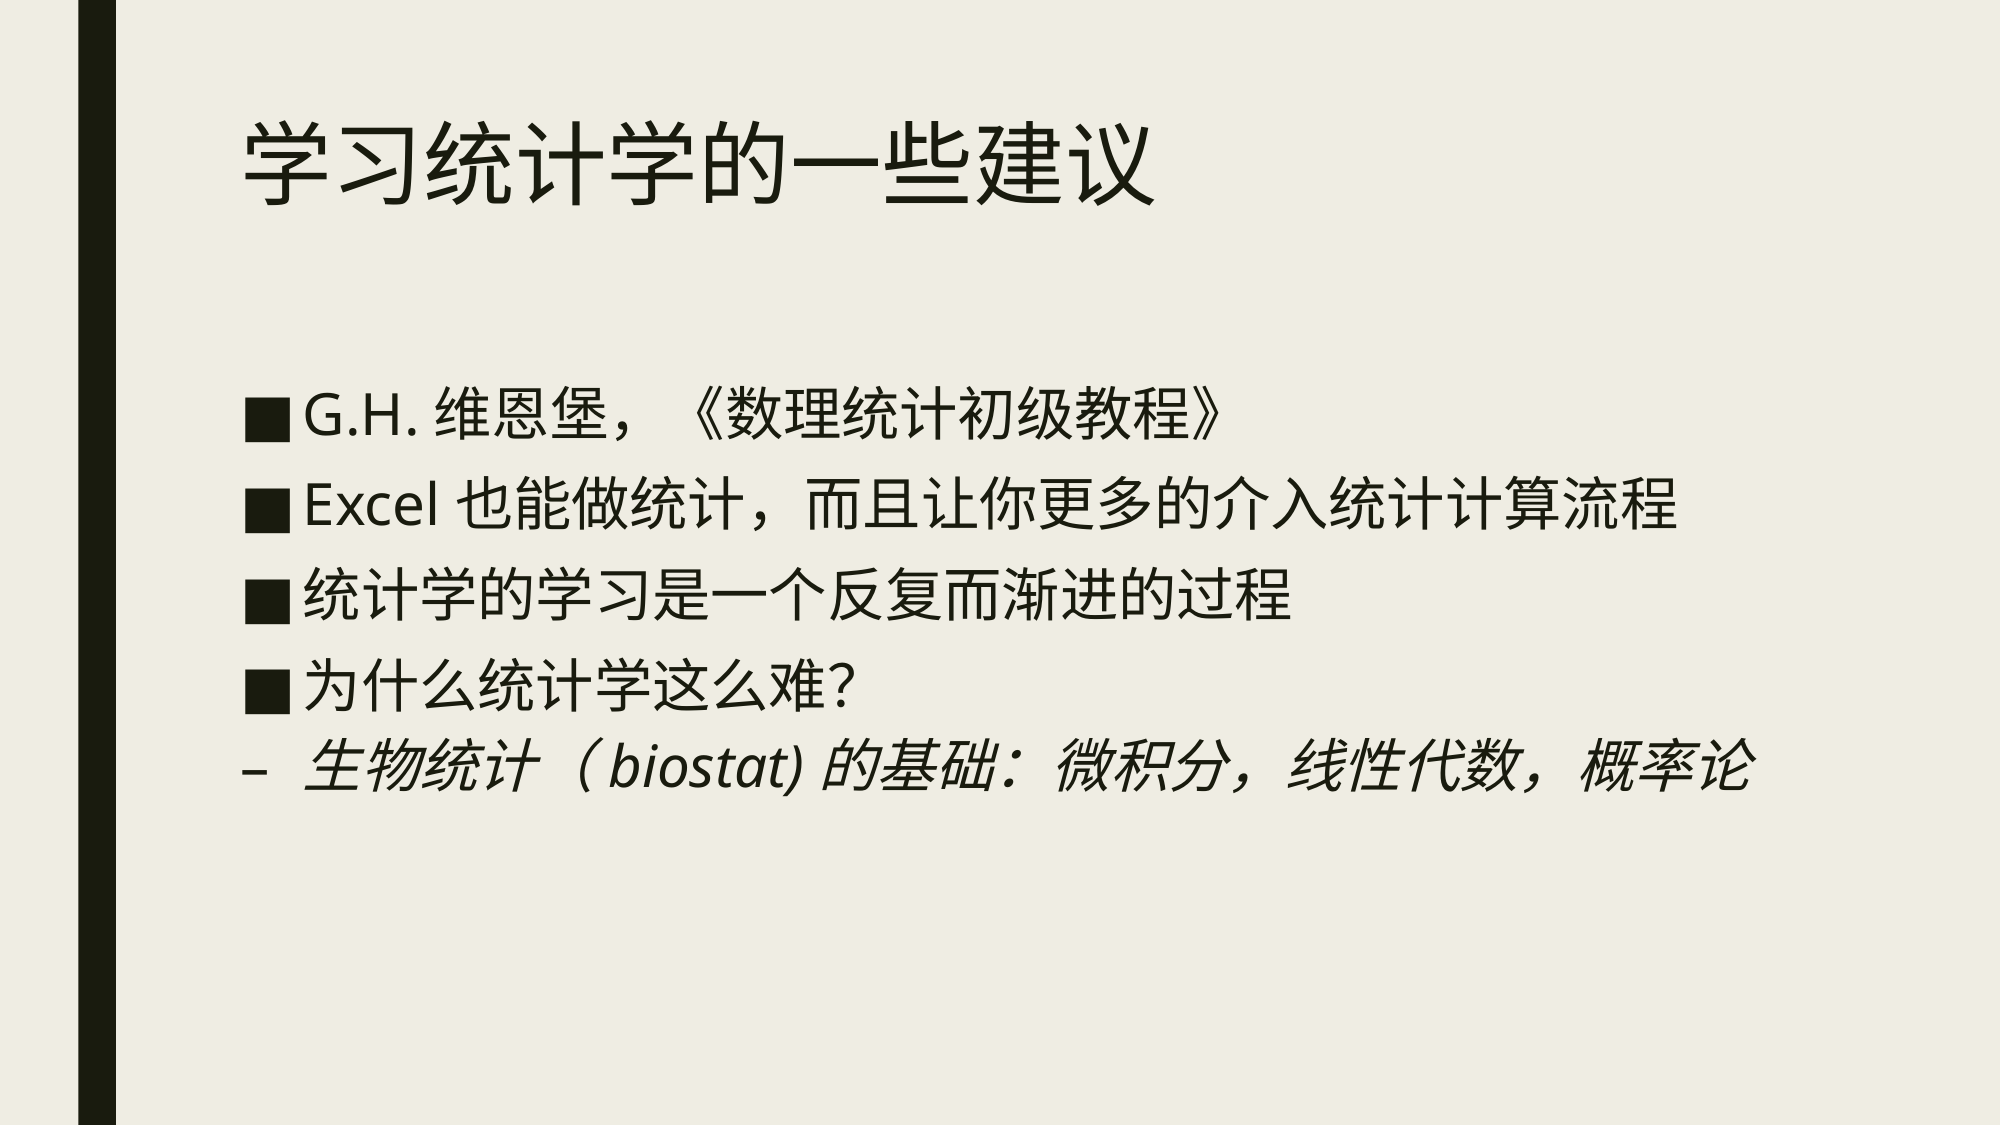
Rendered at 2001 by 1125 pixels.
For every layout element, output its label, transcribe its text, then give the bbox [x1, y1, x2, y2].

list G.H.维恩堡，《数理统计初级教程》 Excel也能做统计，而且让你更多的介入统计计算流程 统计学的学习是一个反复而渐进的过程 为什么统计学这么难？ 生物统计（biostat)的基础：微积分，线性代数，概率论 [225, 375, 1800, 963]
title 学习统计学的一些建议 [225, 112, 1800, 357]
